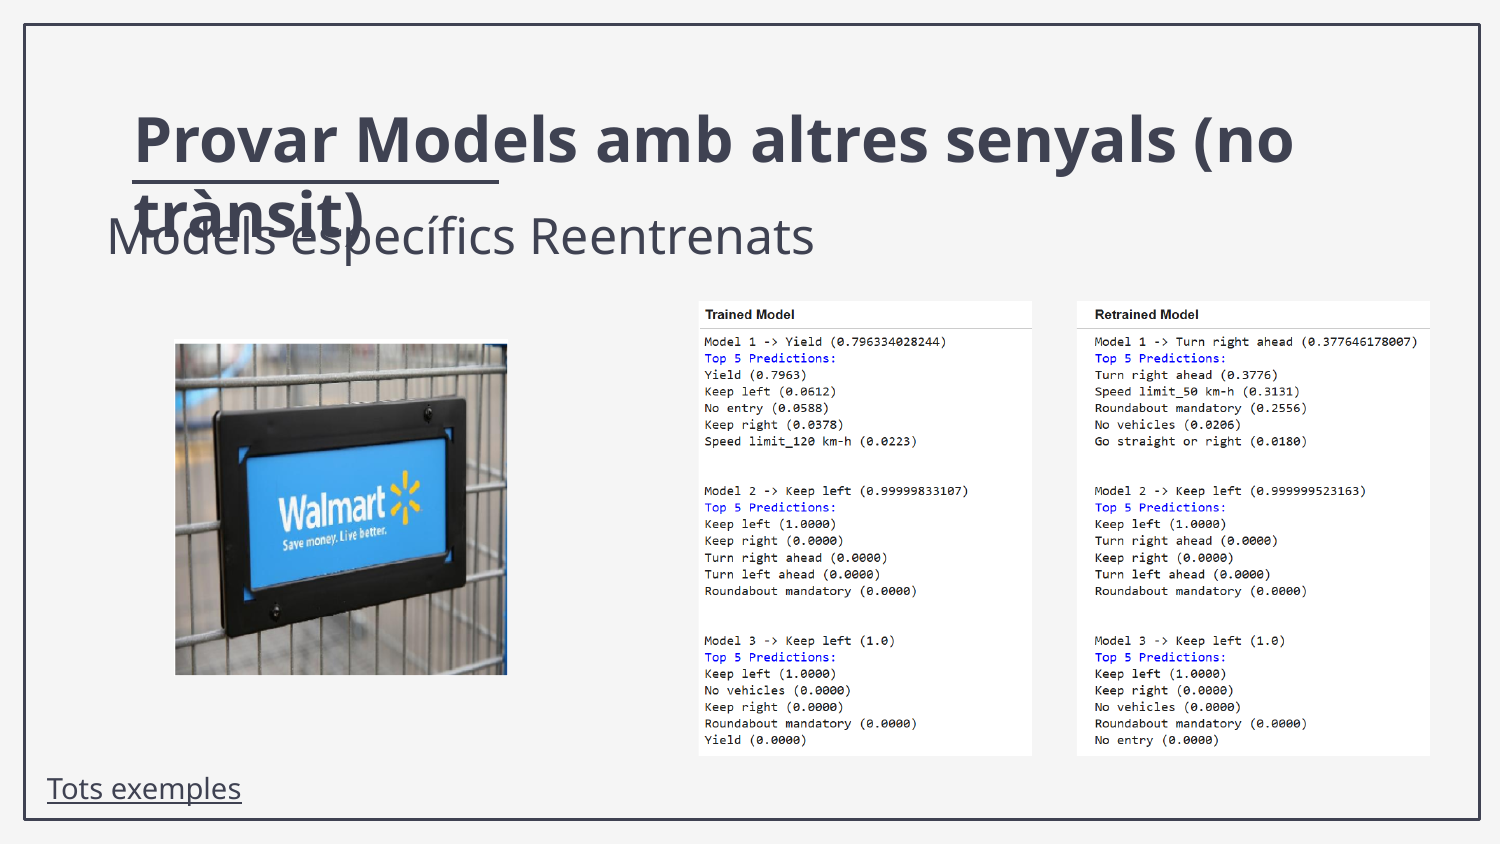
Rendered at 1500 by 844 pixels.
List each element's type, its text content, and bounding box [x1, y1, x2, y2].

subtitle Tots exemples [31, 755, 275, 825]
picture [1076, 301, 1431, 756]
picture [174, 339, 508, 676]
title Models específics Reentrenats [91, 189, 1053, 277]
picture [698, 301, 1033, 756]
title Provar Models amb altres senyals (no trànsit) [118, 85, 1397, 180]
